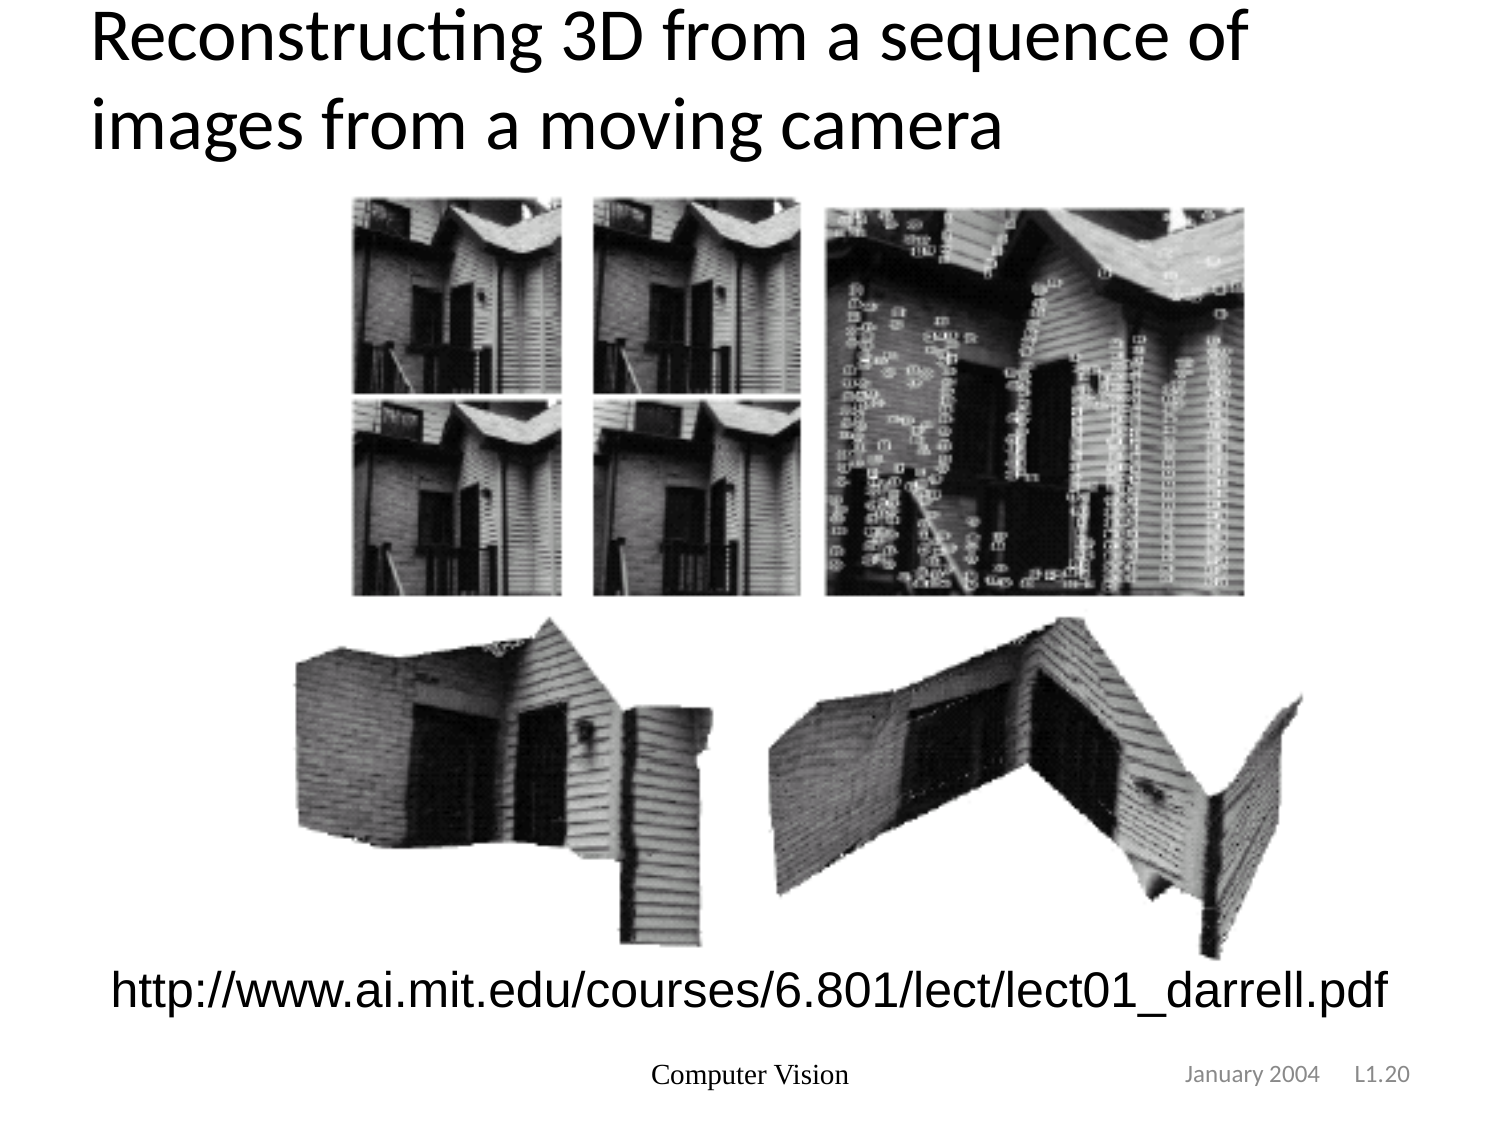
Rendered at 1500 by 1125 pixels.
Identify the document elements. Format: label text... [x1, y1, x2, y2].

footer Computer Vision [512, 1042, 988, 1103]
text_box http://www.ai.mit.edu/courses/6.801/lect/lect01_darrell.pdf [95, 949, 1405, 1025]
title Reconstructing 3D from a sequence of images from a moving camera [75, 0, 1425, 150]
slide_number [1074, 1042, 1425, 1103]
picture [224, 174, 1338, 977]
